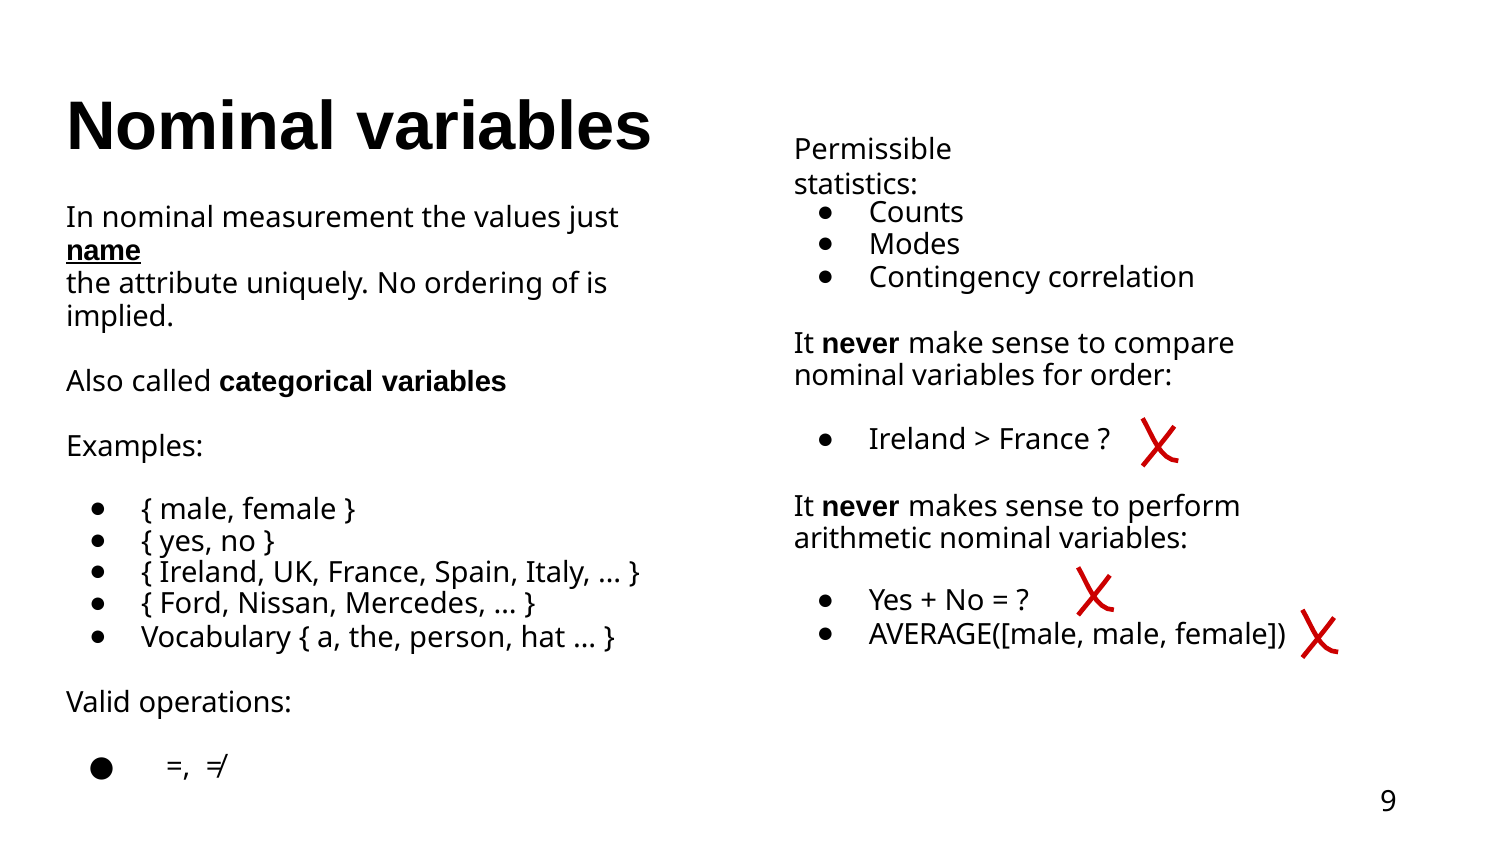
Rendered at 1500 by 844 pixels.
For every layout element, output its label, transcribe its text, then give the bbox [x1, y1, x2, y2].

text_box [1142, 418, 1179, 467]
title Nominal variables [64, 49, 657, 193]
text_box Permissible statistics: [791, 128, 1075, 192]
text_box Counts Modes Contingency correlation It never make sense to compare nominal variables for order: Ireland > France ? It never makes sense to perform arithmetic nominal variables: Yes + No = ? AVERAGE([male, male, female]) [791, 192, 1353, 650]
slide_number 9 [1059, 559, 1397, 844]
text_box In nominal measurement the values just name the attribute uniquely. No ordering of is implied. Also called categorical variables Examples: { male, female } { yes, no } { Ireland, UK, France, Spain, Italy, … } { Ford, Nissan, Mercedes, … } Vocabulary { a, the, person, hat … } Valid operations: ● =, ≠ [64, 197, 674, 783]
